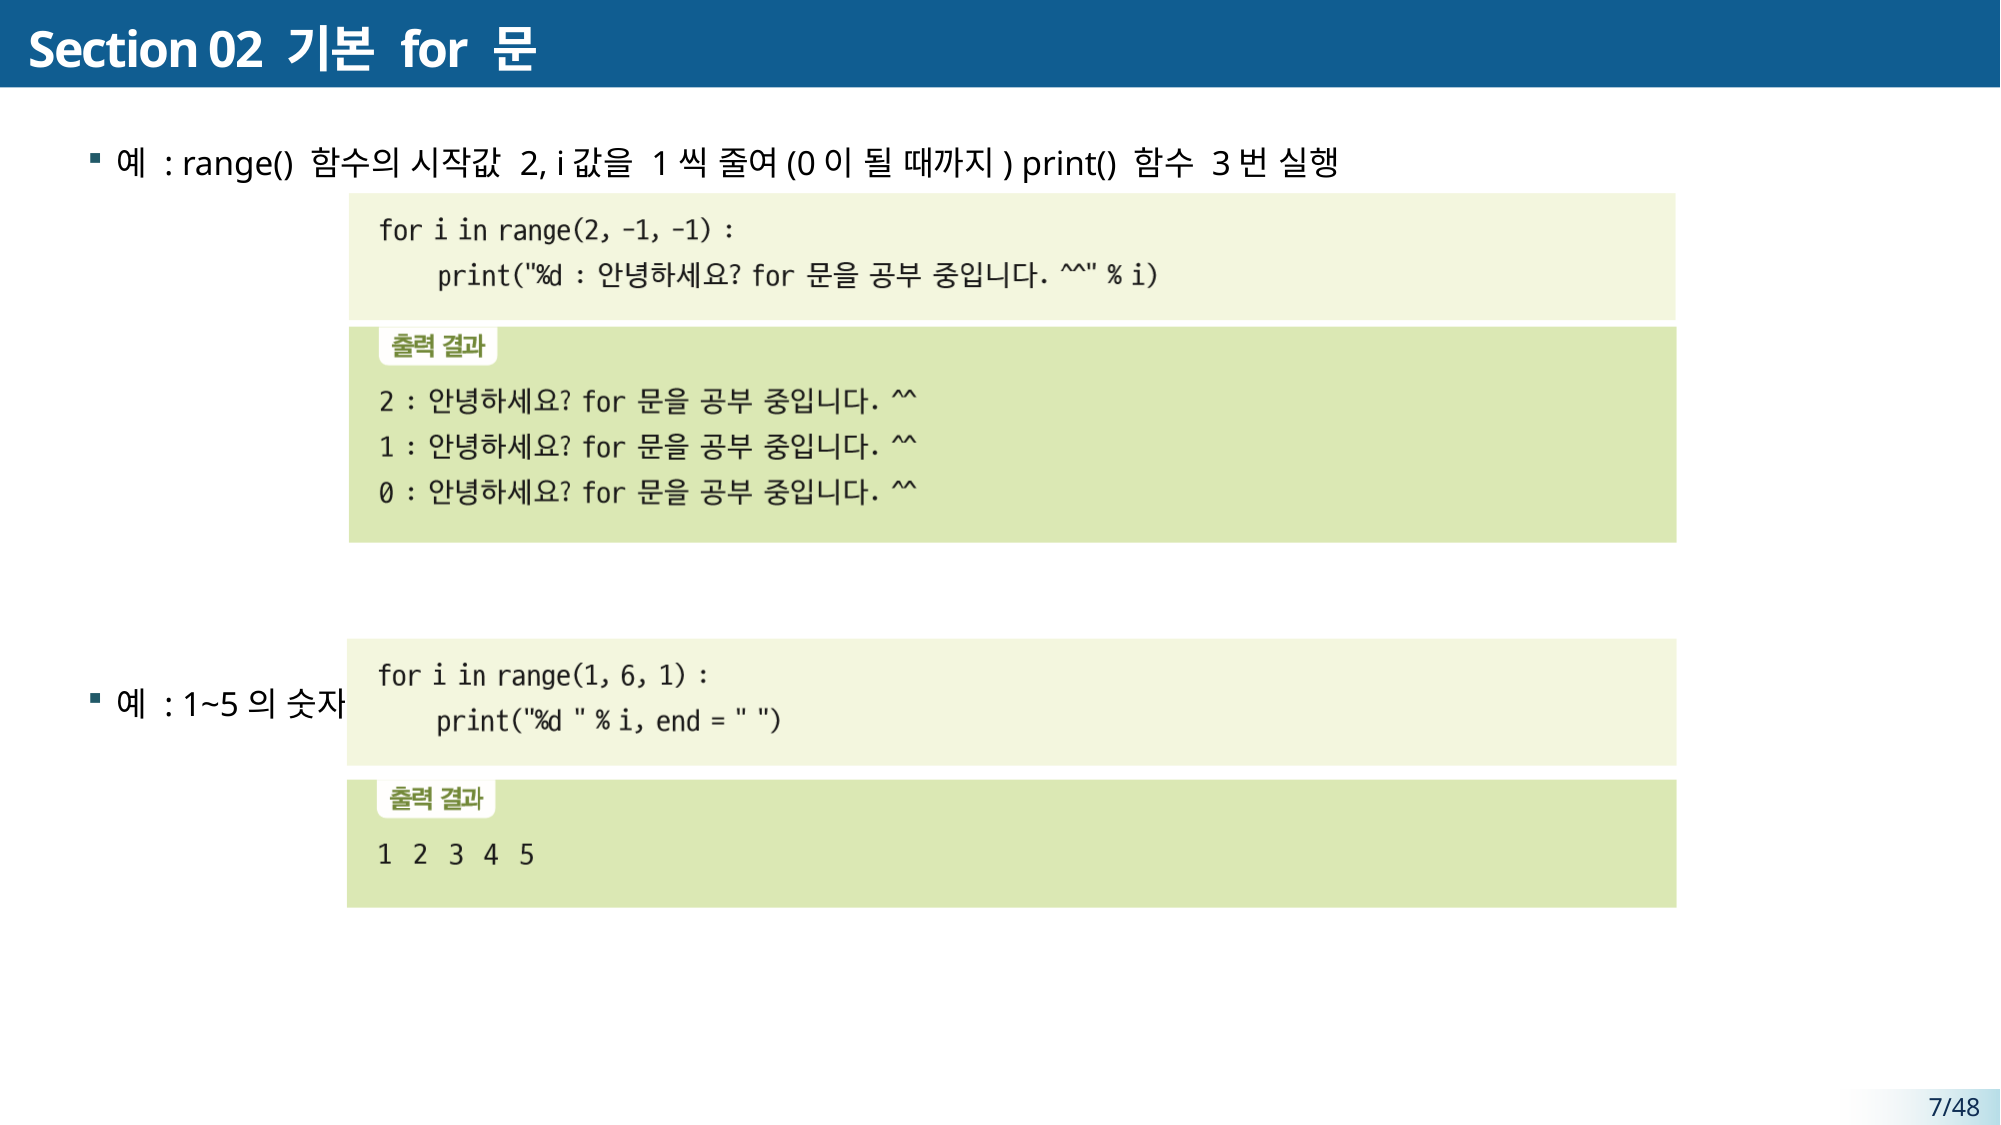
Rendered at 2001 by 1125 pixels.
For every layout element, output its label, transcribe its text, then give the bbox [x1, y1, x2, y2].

title Section 02 기본 for 문 [13, 8, 1717, 87]
picture [345, 185, 1680, 544]
picture [345, 635, 1680, 912]
list 예 : range() 함수의 시작값 2, i값을 1씩 줄여(0이 될 때까지) print() 함수 3번 실행 예 : 1~5의 숫자들을 차례로 출력 [13, 126, 1975, 1057]
